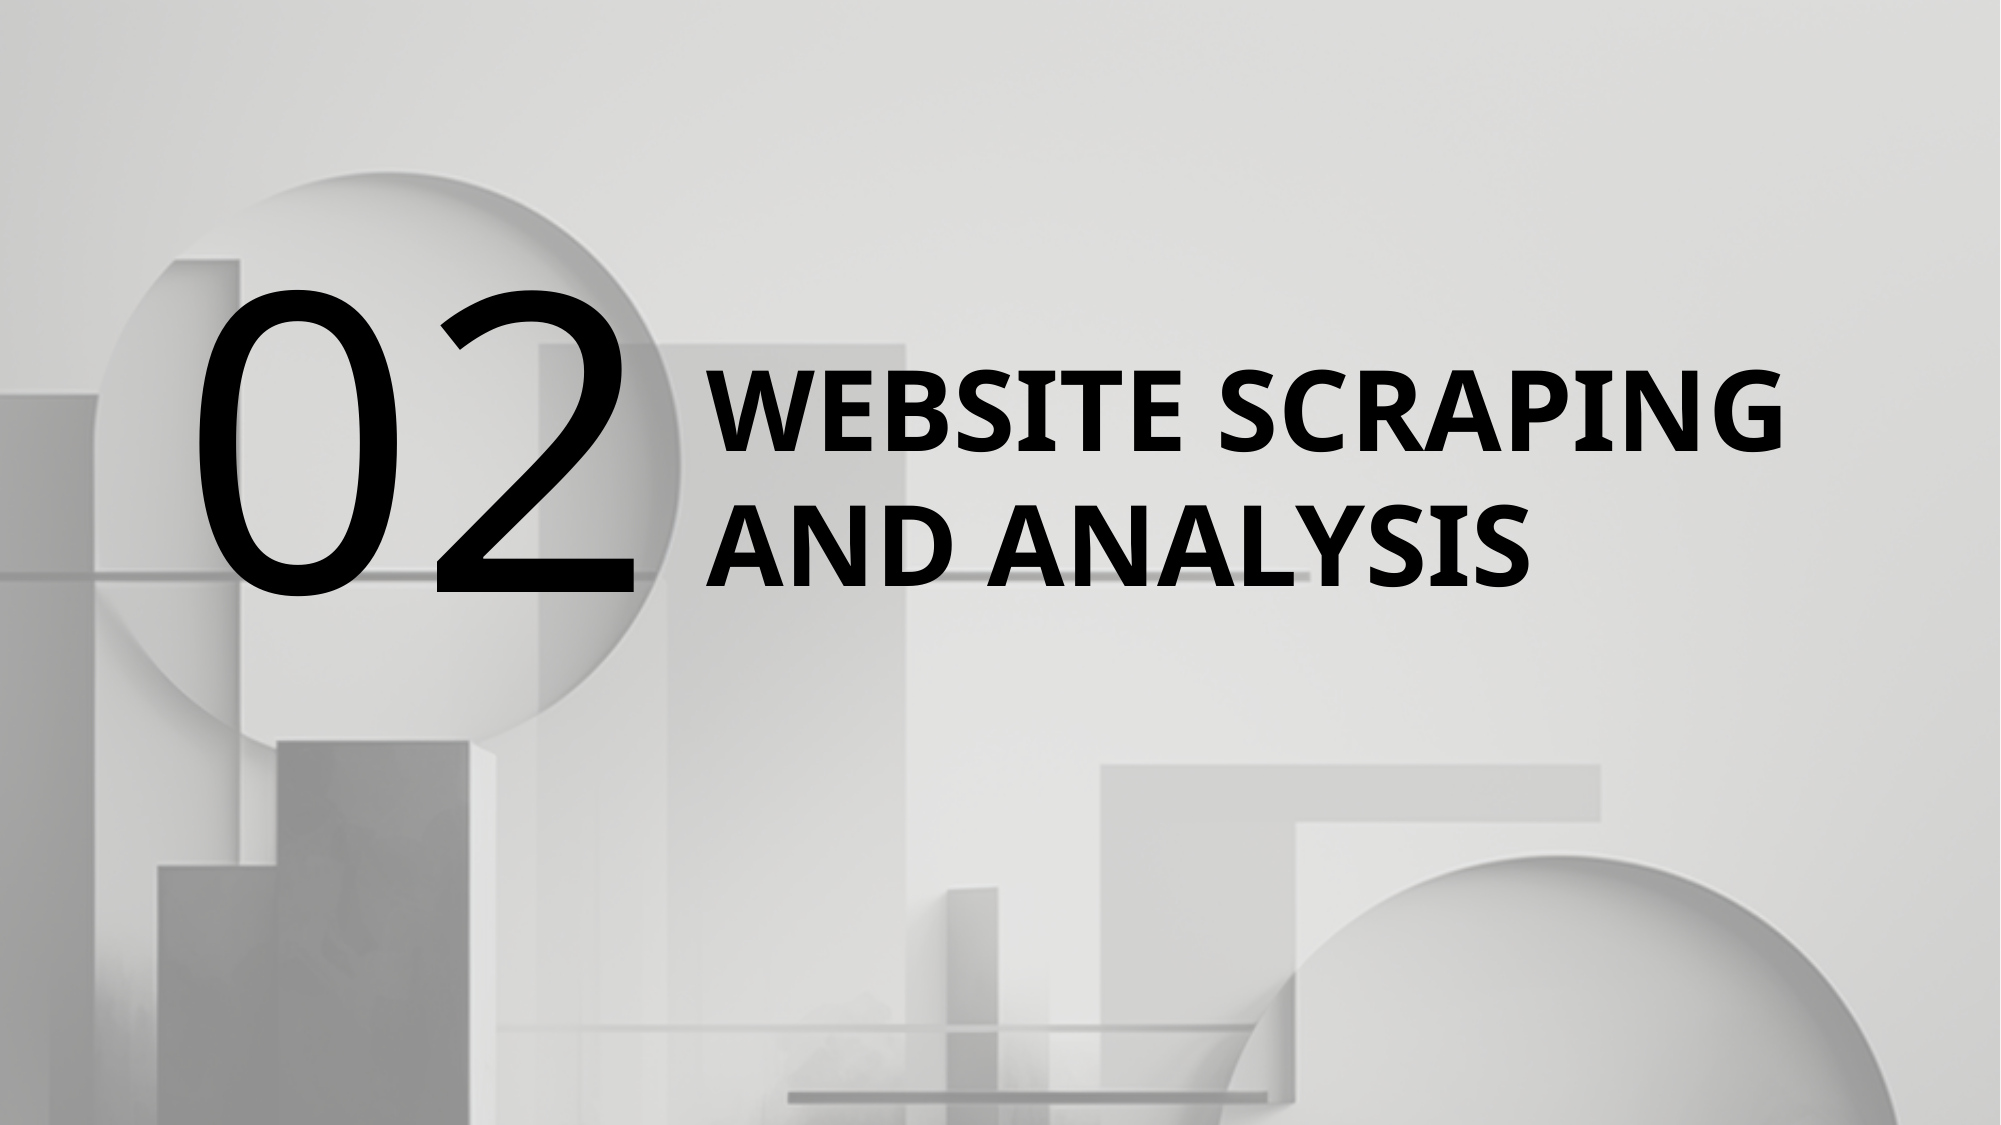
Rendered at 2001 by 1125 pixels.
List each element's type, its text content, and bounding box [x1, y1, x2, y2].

list 02 [164, 224, 746, 663]
text_box WEBSITE SCRAPING AND ANALYSIS [691, 331, 1882, 616]
